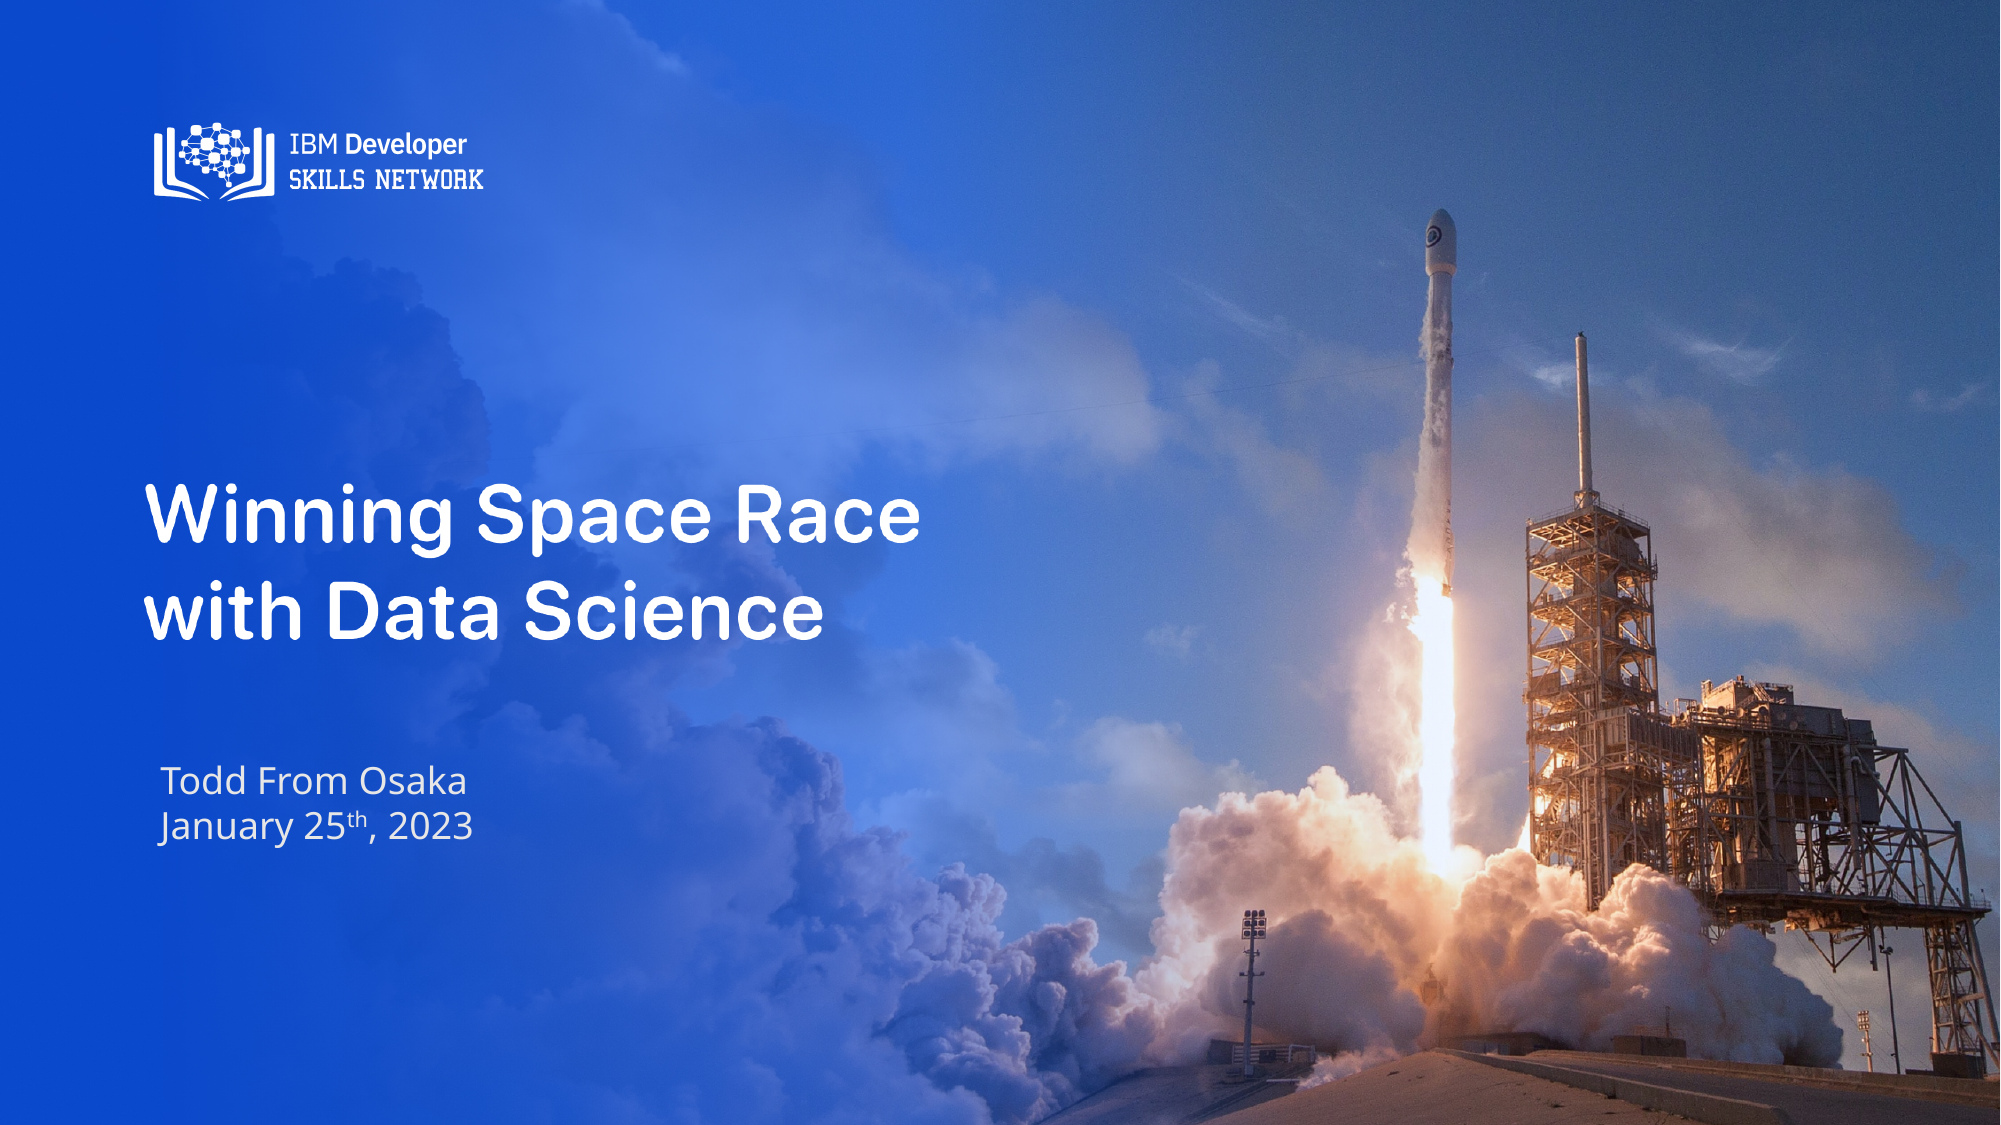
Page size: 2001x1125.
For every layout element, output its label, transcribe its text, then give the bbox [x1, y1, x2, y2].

picture [0, 0, 2001, 1125]
text_box Todd From Osaka January 25th, 2023 [145, 749, 559, 855]
